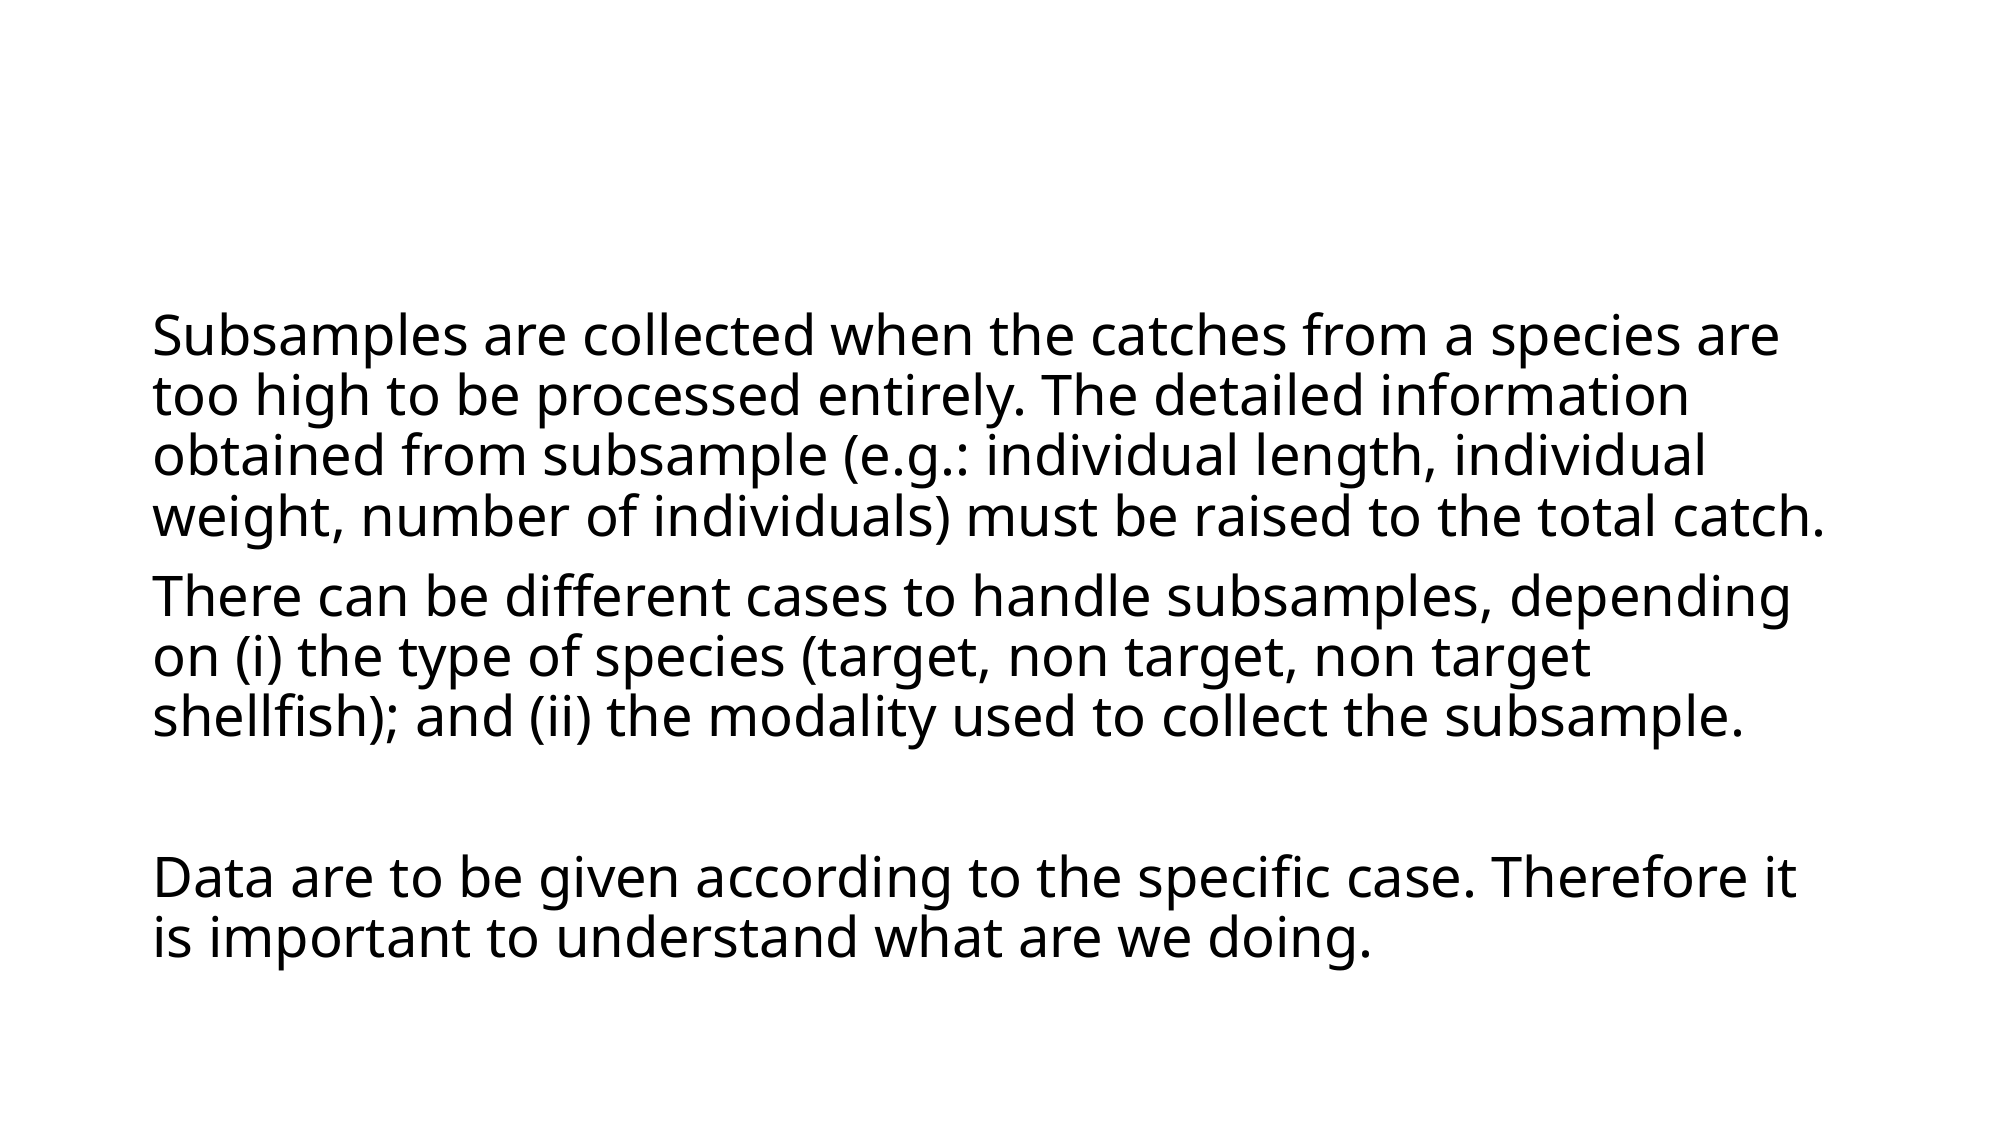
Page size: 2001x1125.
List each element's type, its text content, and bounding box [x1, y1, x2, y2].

list Subsamples are collected when the catches from a species are too high to be processed entirely. The detailed information obtained from subsample (e.g.: individual length, individual weight, number of individuals) must be raised to the total catch. There can be different cases to handle subsamples, depending on (i) the type of species (target, non target, non target shellfish); and (ii) the modality used to collect the subsample. Data are to be given according to the specific case. Therefore it is important to understand what are we doing. [137, 299, 1863, 1014]
